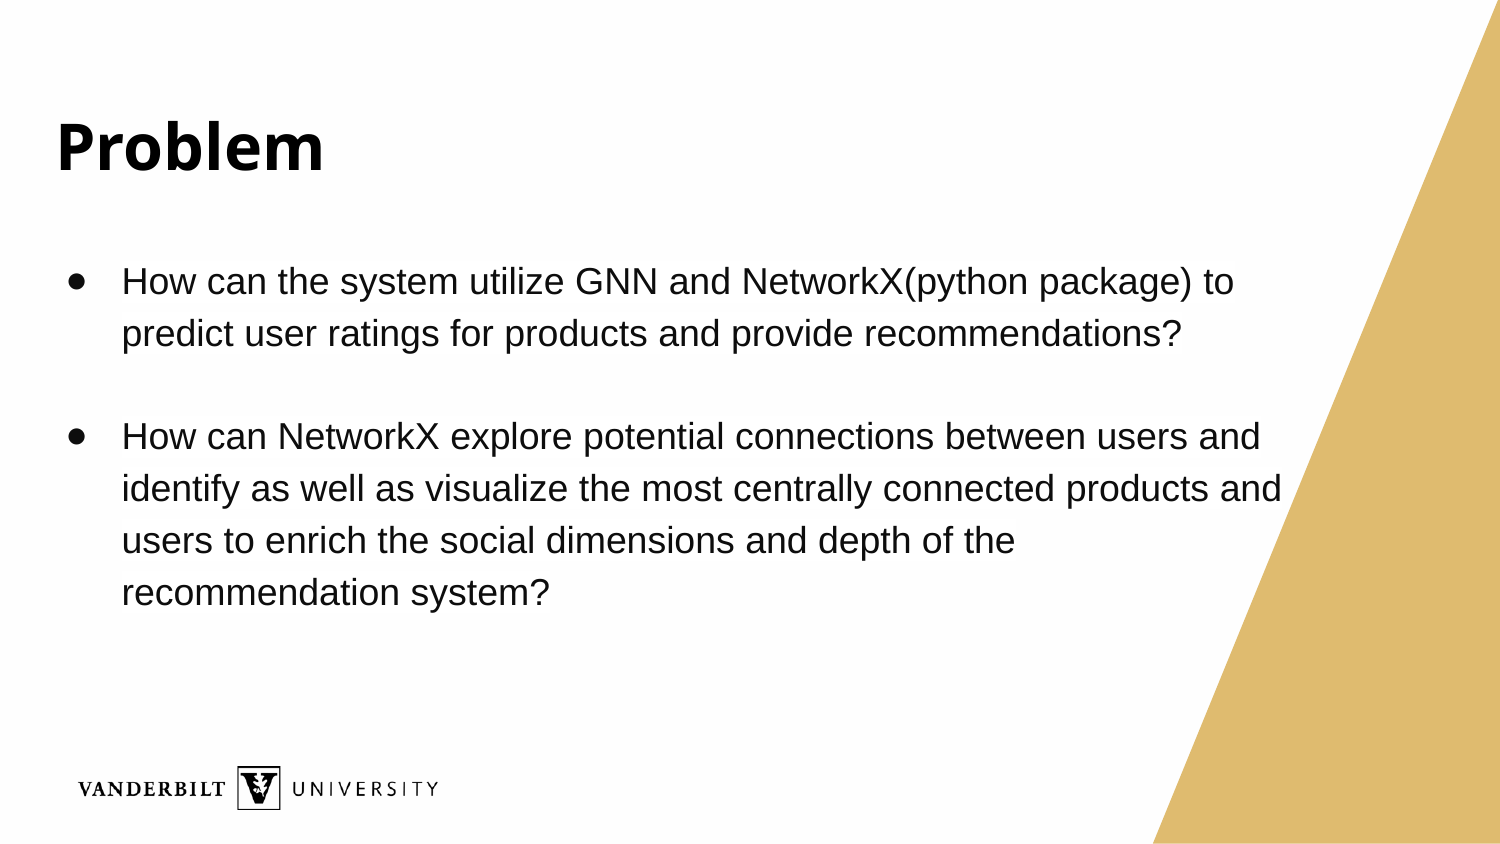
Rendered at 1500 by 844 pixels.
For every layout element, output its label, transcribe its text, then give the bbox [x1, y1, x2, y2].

picture [77, 766, 438, 810]
title Problem [49, 25, 1179, 189]
text_box How can the system utilize GNN and NetworkX(python package) to predict user ratings for products and provide recommendations? How can NetworkX explore potential connections between users and identify as well as visualize the most centrally connected products and users to enrich the social dimensions and depth of the recommendation system? [31, 235, 1312, 628]
